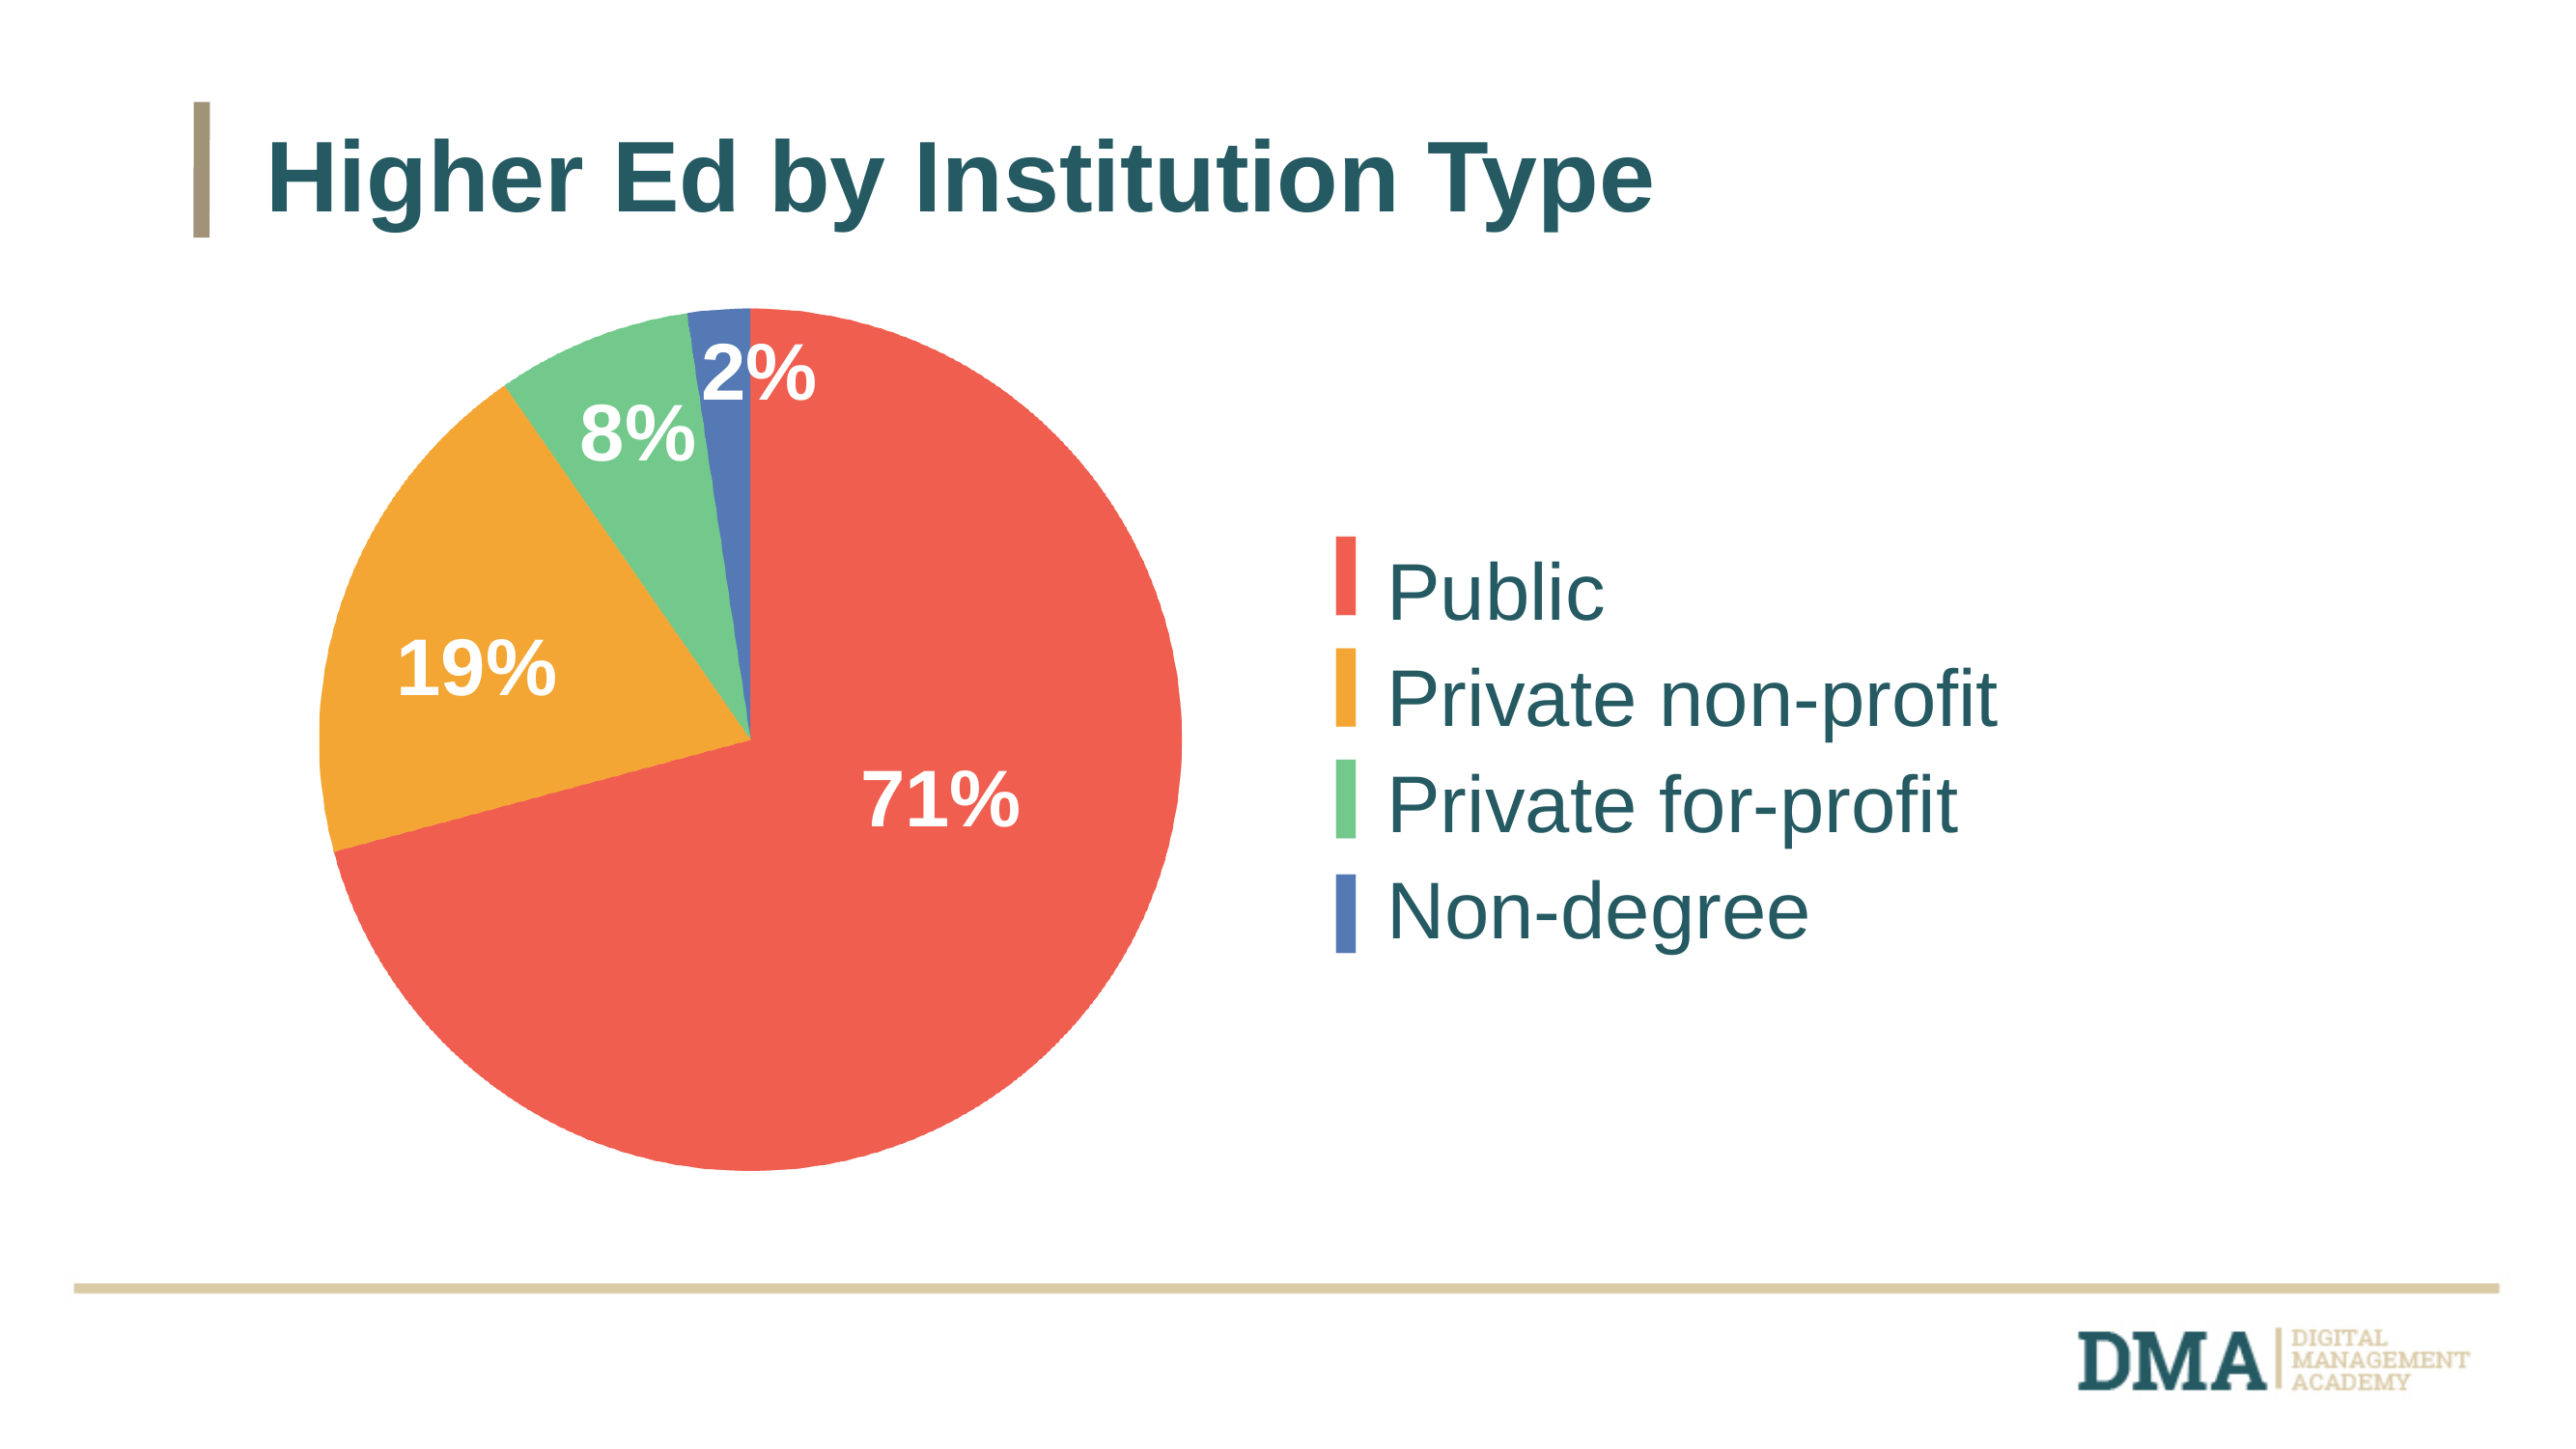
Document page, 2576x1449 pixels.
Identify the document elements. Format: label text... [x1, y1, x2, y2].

text_box Public Private non-profit Private for-profit Non-degree [1419, 455, 2553, 1031]
text_box Higher Ed by Institution Type [246, 101, 1873, 242]
picture [0, 0, 2576, 1449]
